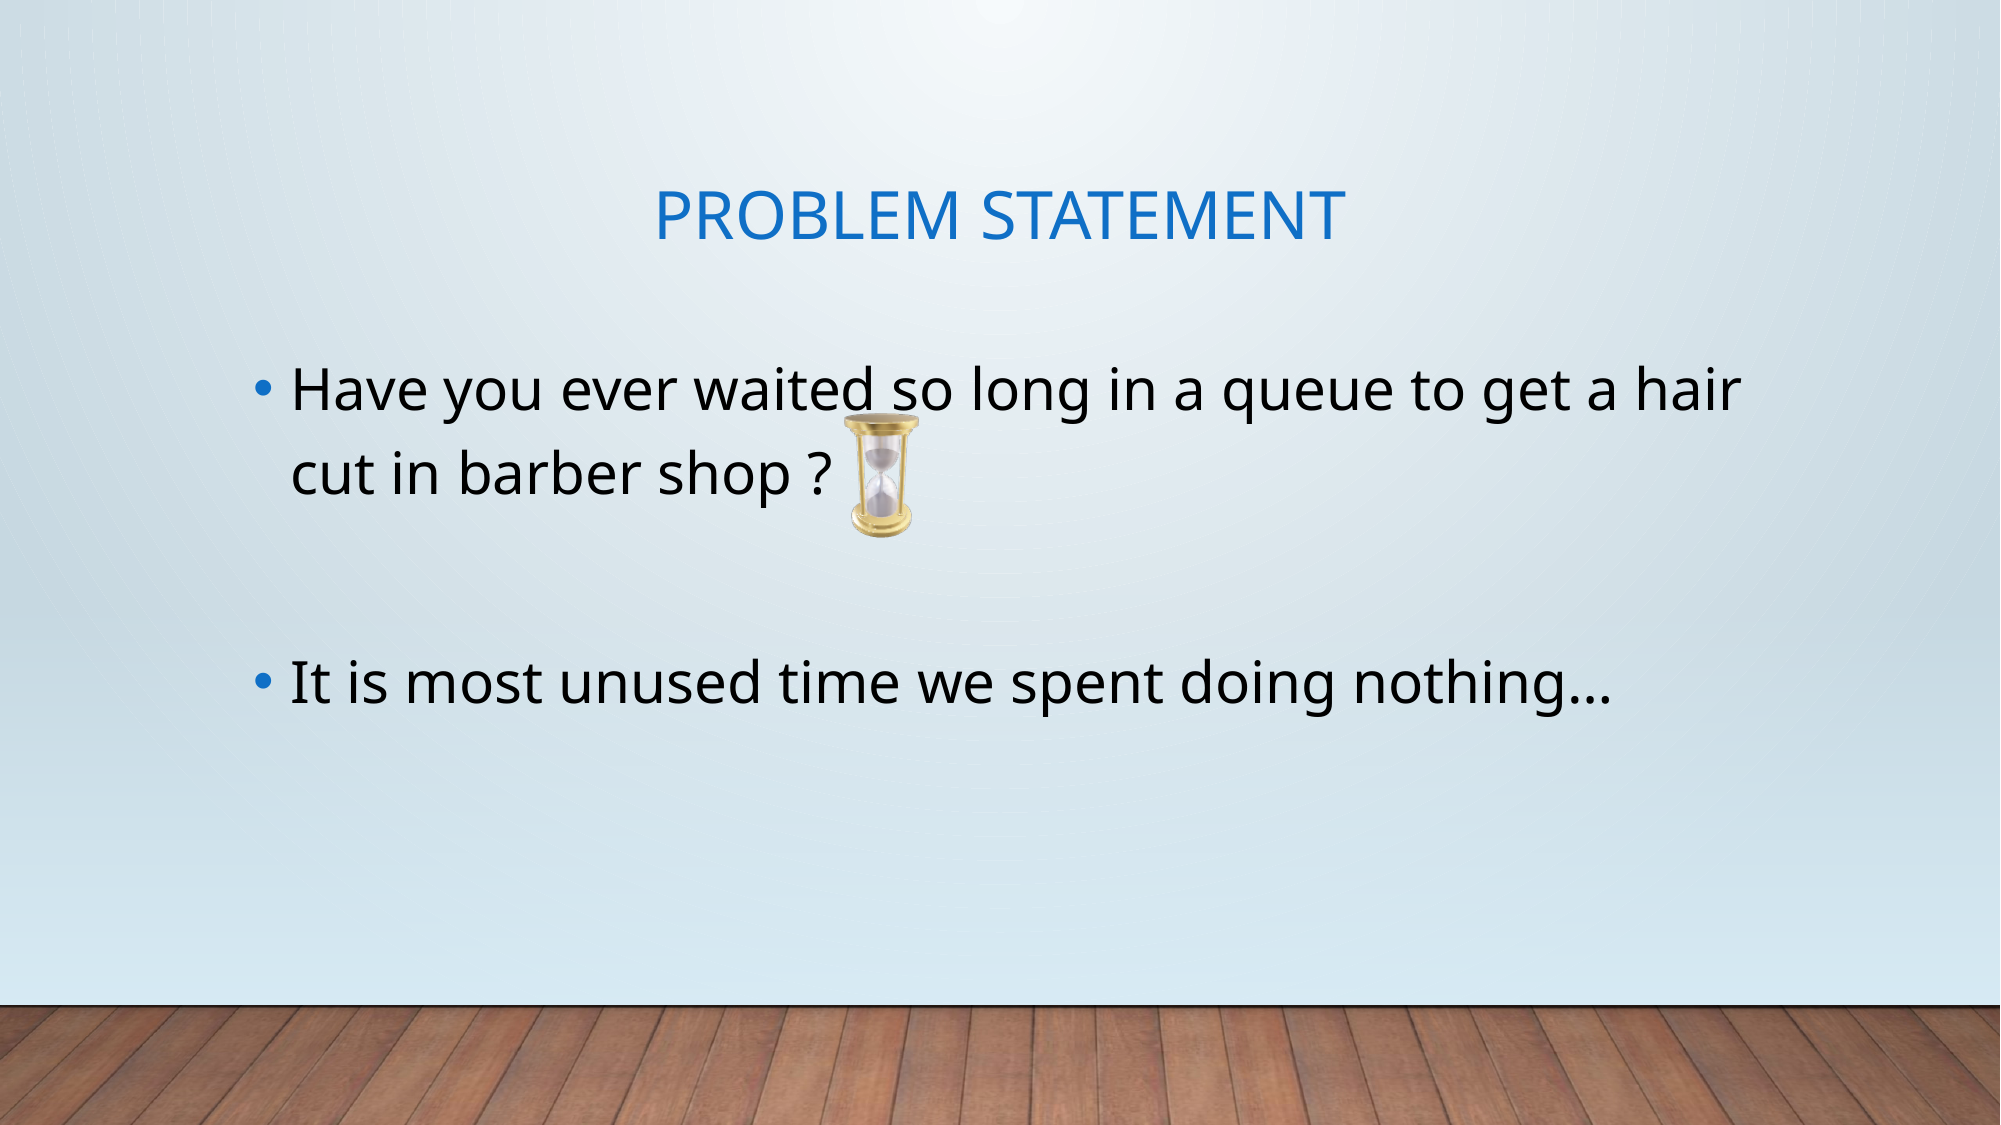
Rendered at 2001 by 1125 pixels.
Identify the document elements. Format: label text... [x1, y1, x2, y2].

picture [840, 407, 923, 539]
picture [0, 1005, 2000, 1125]
title Problem statement [238, 131, 1763, 305]
list Have you ever waited so long in a queue to get a hair cut in barber shop ? It is most unused time we spent doing nothing… [238, 330, 1763, 897]
